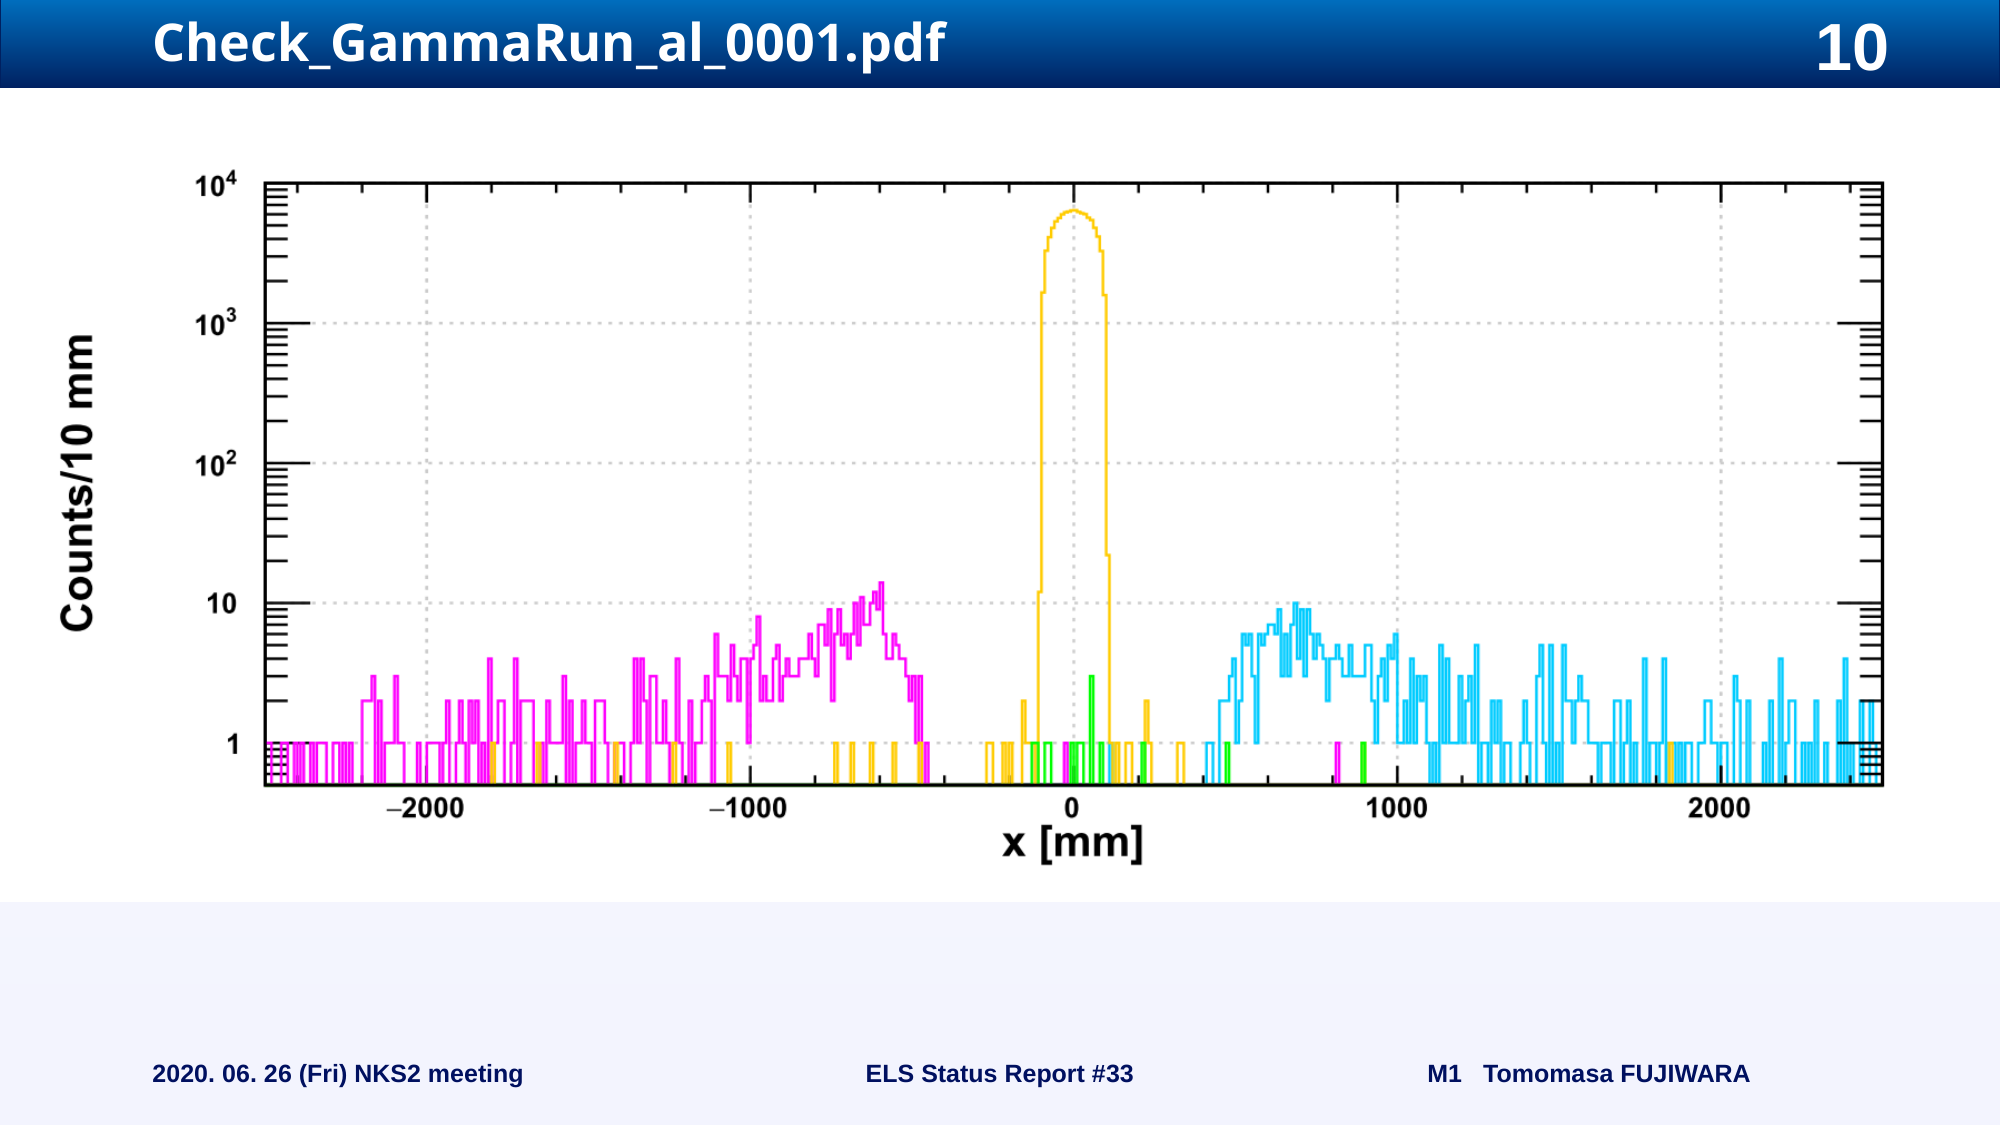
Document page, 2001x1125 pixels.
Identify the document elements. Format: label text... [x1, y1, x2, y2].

footer ELS Status Report #33 [662, 1042, 1338, 1103]
slide_number 2020. 06. 26 (Fri) NKS2 meeting [137, 1042, 588, 1103]
title Check_GammaRun_al_0001.pdf [137, 0, 1863, 88]
picture [0, 88, 2000, 902]
